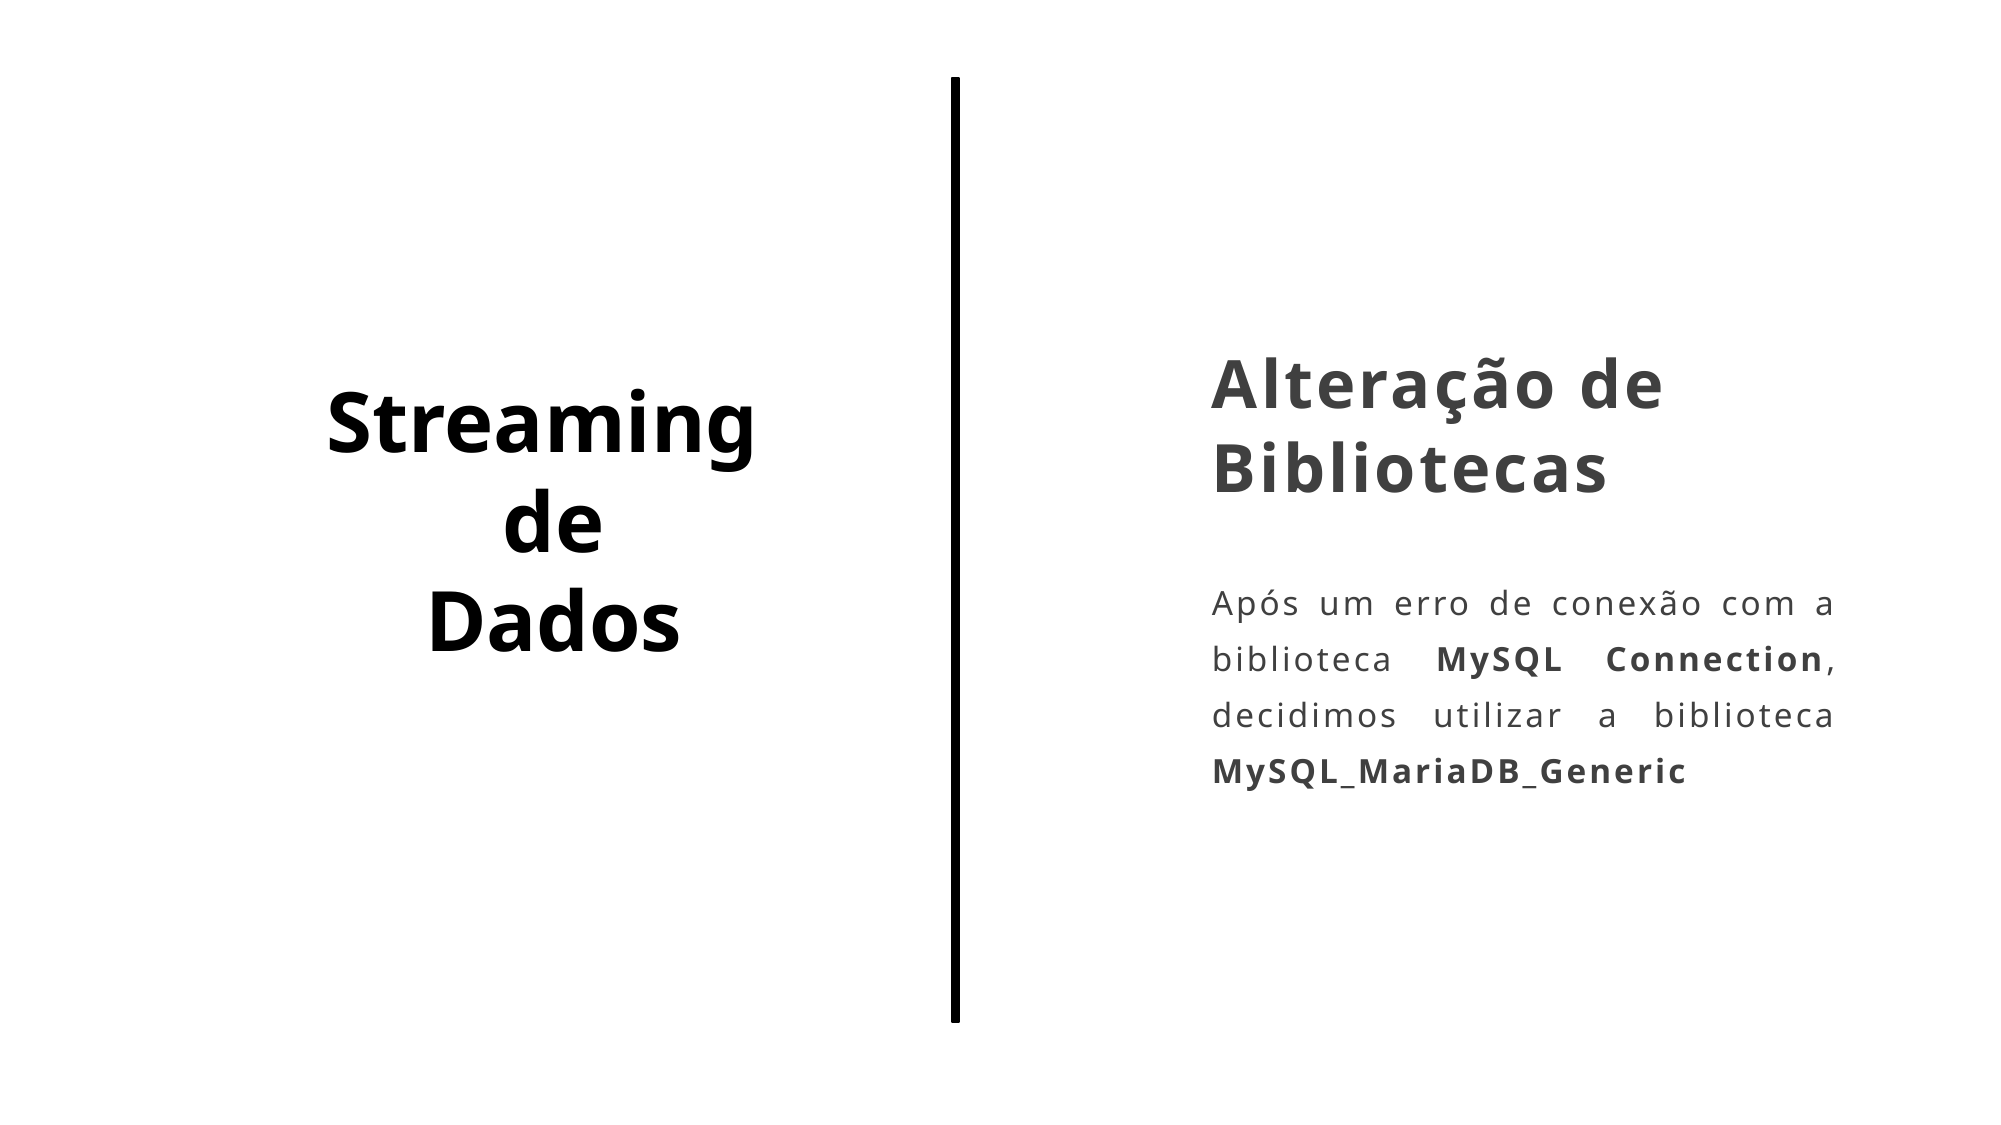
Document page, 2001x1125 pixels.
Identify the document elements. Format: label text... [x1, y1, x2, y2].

text_box Streaming de Dados [304, 361, 803, 676]
text_box [951, 77, 960, 1023]
title Alteração de Bibliotecas [1193, 243, 1724, 521]
list Após um erro de conexão com a biblioteca MySQL Connection, decidimos utilizar a biblioteca MySQL_MariaDB_Generic [1193, 548, 1857, 1020]
